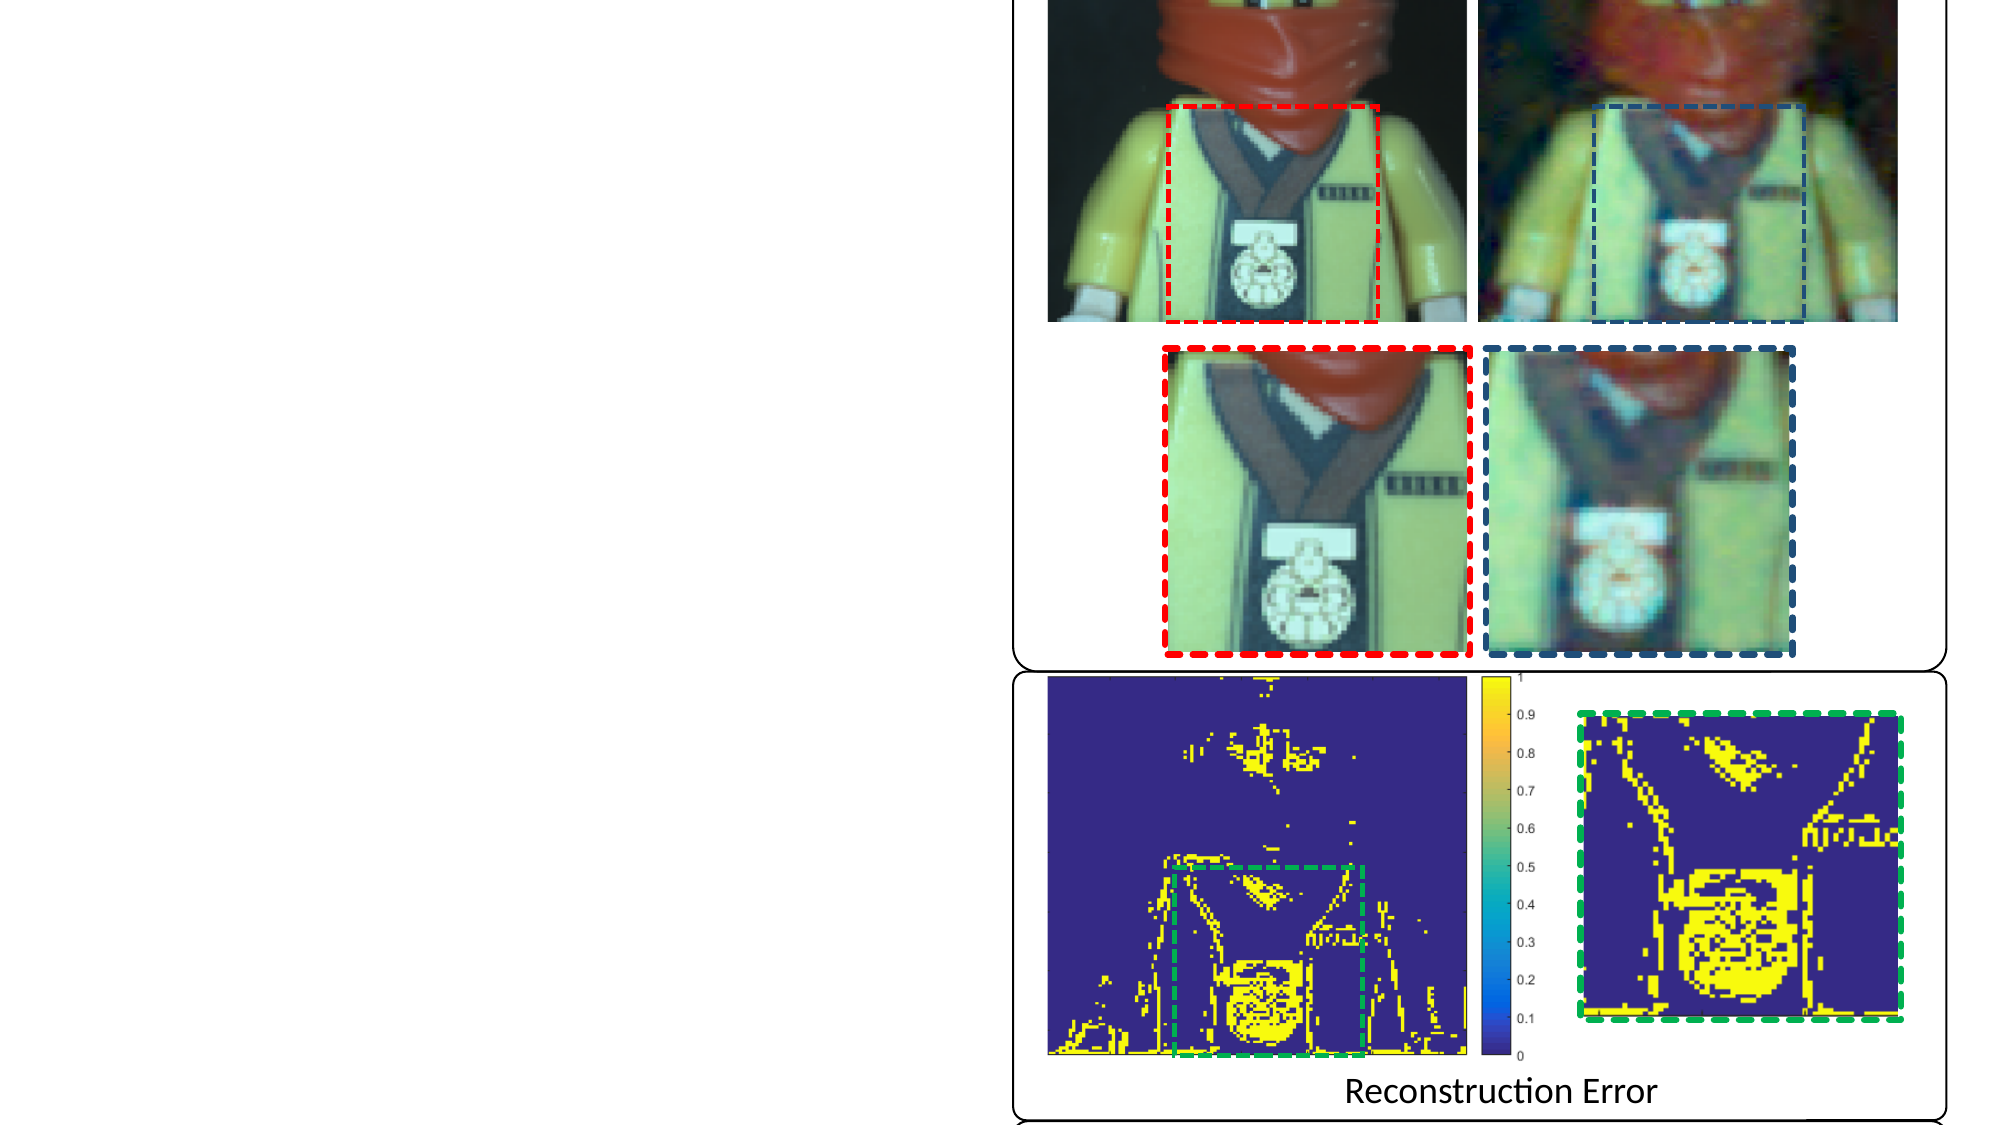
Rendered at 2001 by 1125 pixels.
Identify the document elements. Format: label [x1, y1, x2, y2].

text_box [1012, 670, 1948, 1121]
text_box [1012, 0, 1948, 670]
picture [1047, 0, 1468, 322]
picture [1047, 671, 1538, 1062]
text_box [1016, 1120, 1944, 1125]
picture [1478, 0, 1898, 322]
picture [1583, 716, 1898, 1017]
picture [1168, 351, 1468, 652]
picture [1488, 351, 1790, 652]
